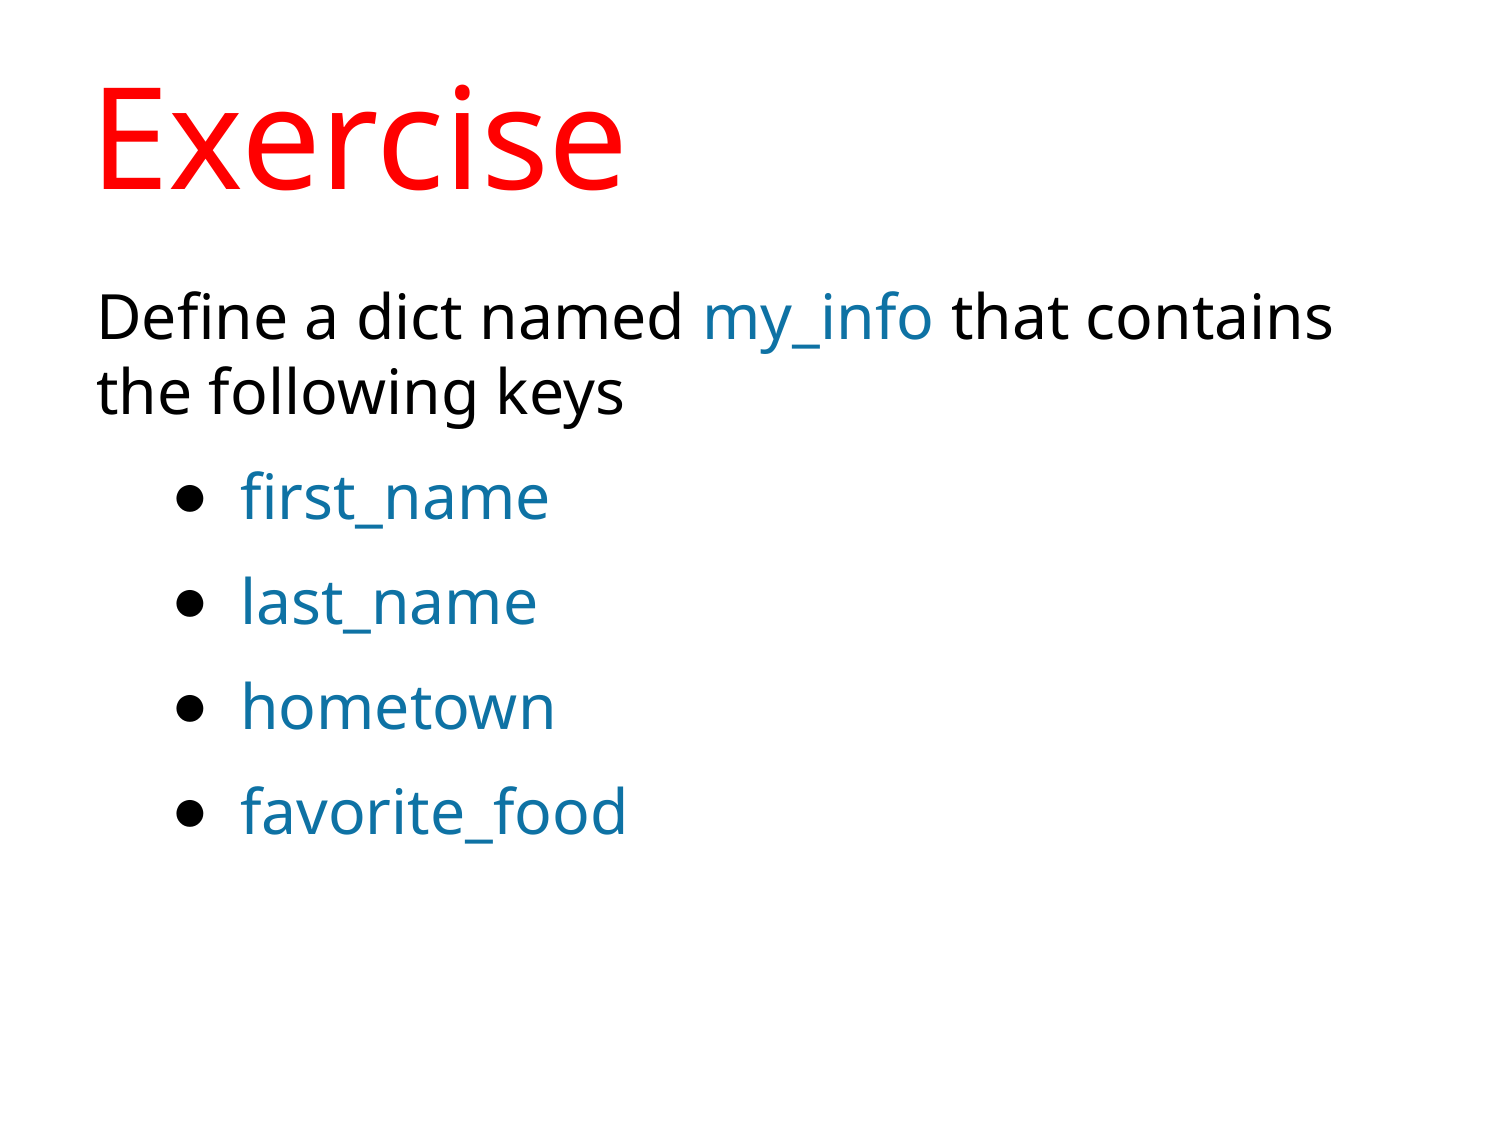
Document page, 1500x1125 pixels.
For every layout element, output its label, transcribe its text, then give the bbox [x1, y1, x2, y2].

title Exercise [75, 45, 1425, 233]
list Define a dict named my_info that contains the following keys first_name last_name hometown favorite_food [75, 262, 1425, 1078]
